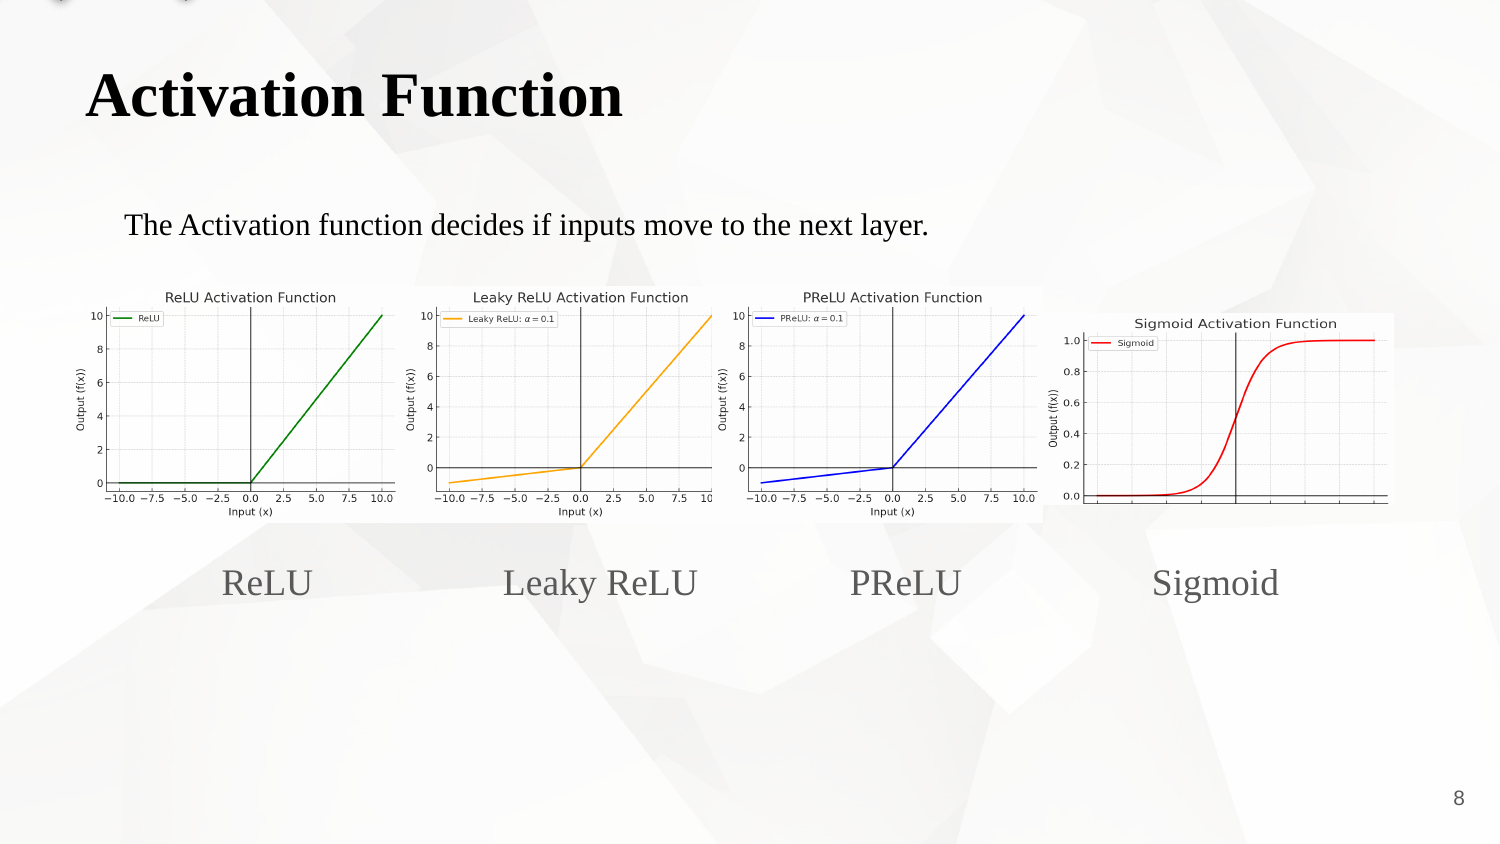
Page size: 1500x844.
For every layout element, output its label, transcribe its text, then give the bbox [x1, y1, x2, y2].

title Activation Function [70, 35, 753, 145]
text_box The Activation function decides if inputs move to the next layer. [109, 183, 1185, 248]
picture [0, 0, 1500, 844]
slide_number ‹#› [1389, 764, 1480, 830]
text_box ReLU Leaky ReLU PReLU Sigmoid [121, 542, 1379, 618]
